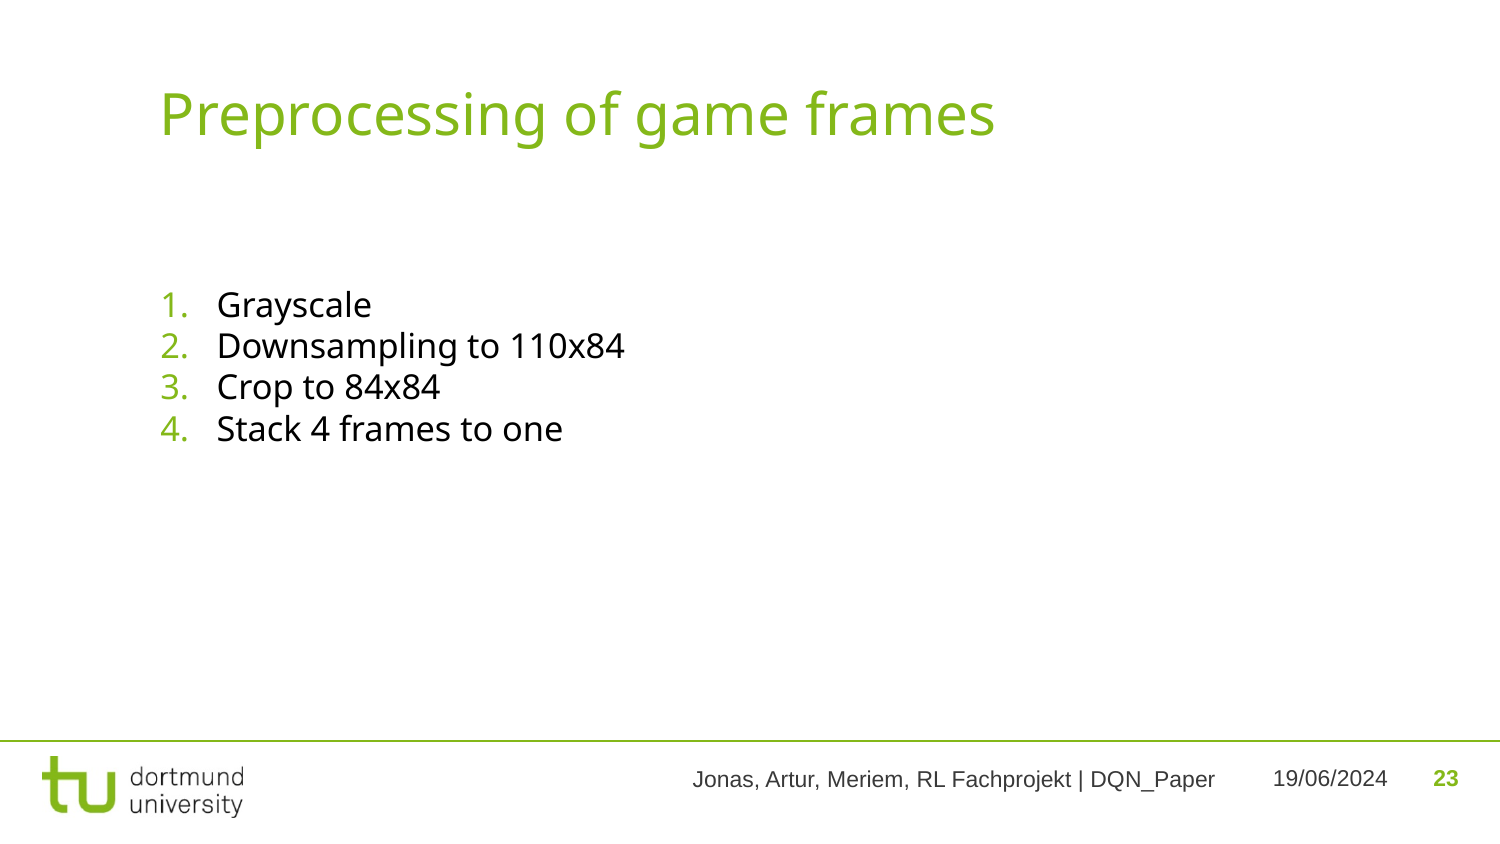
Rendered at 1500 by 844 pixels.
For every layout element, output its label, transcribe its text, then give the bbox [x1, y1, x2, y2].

slide_number 23 [1395, 760, 1459, 795]
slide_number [1239, 763, 1388, 809]
picture [42, 756, 243, 818]
footer Jonas, Artur, Meriem, RL Fachprojekt | DQN_Paper [553, 764, 1216, 810]
list Preprocessing of game frames [160, 77, 1176, 162]
list Grayscale Downsampling to 110x84 Crop to 84x84 Stack 4 frames to one [160, 283, 1176, 611]
